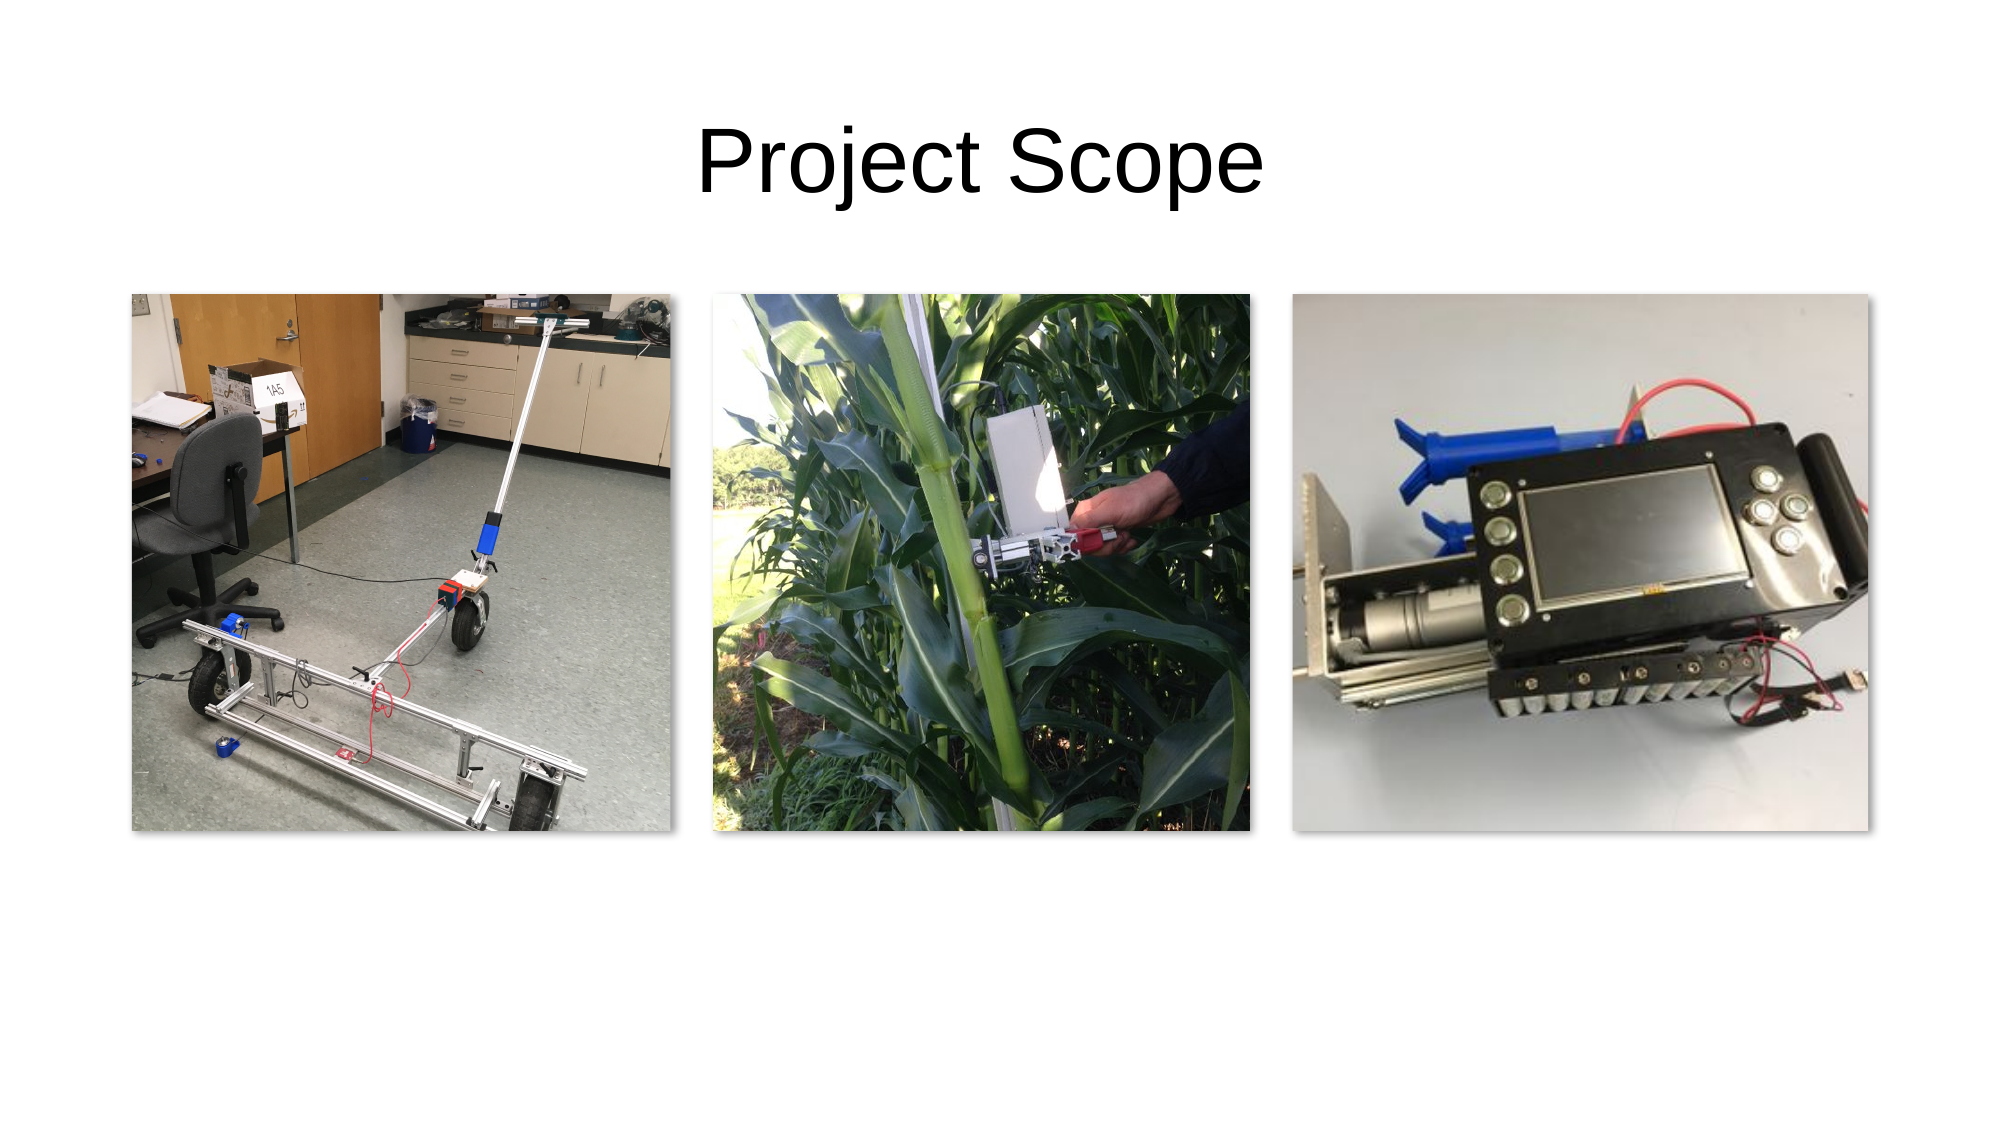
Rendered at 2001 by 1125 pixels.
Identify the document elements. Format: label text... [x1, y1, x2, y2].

picture [1292, 294, 1869, 831]
picture [713, 294, 1250, 831]
picture [131, 294, 671, 831]
text_box Project Scope [182, 93, 1781, 218]
